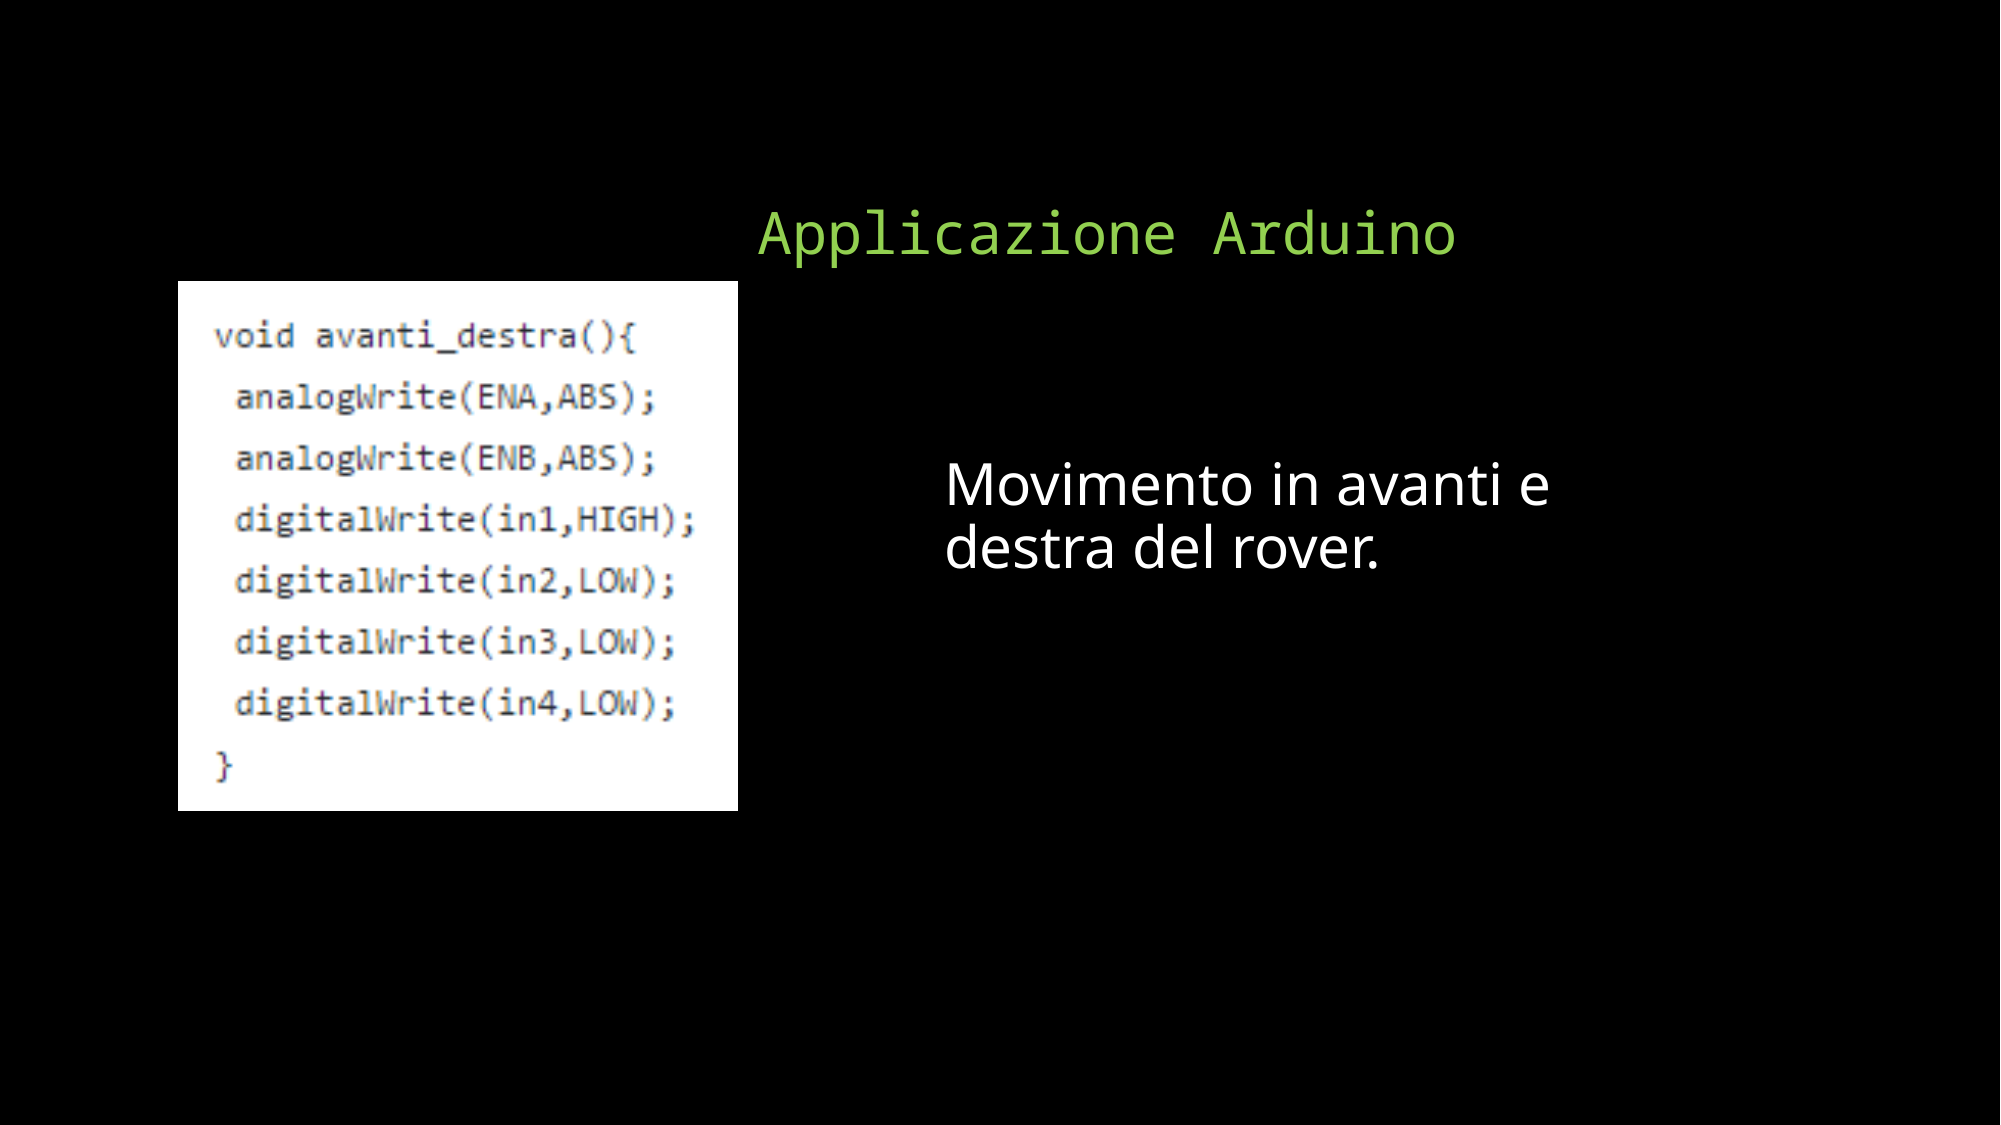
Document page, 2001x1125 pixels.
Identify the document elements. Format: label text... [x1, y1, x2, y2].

picture [178, 281, 738, 811]
text_box [976, 281, 1863, 953]
title Applicazione Arduino [742, 196, 2000, 346]
list Movimento in avanti e destra del rover. [929, 347, 976, 601]
